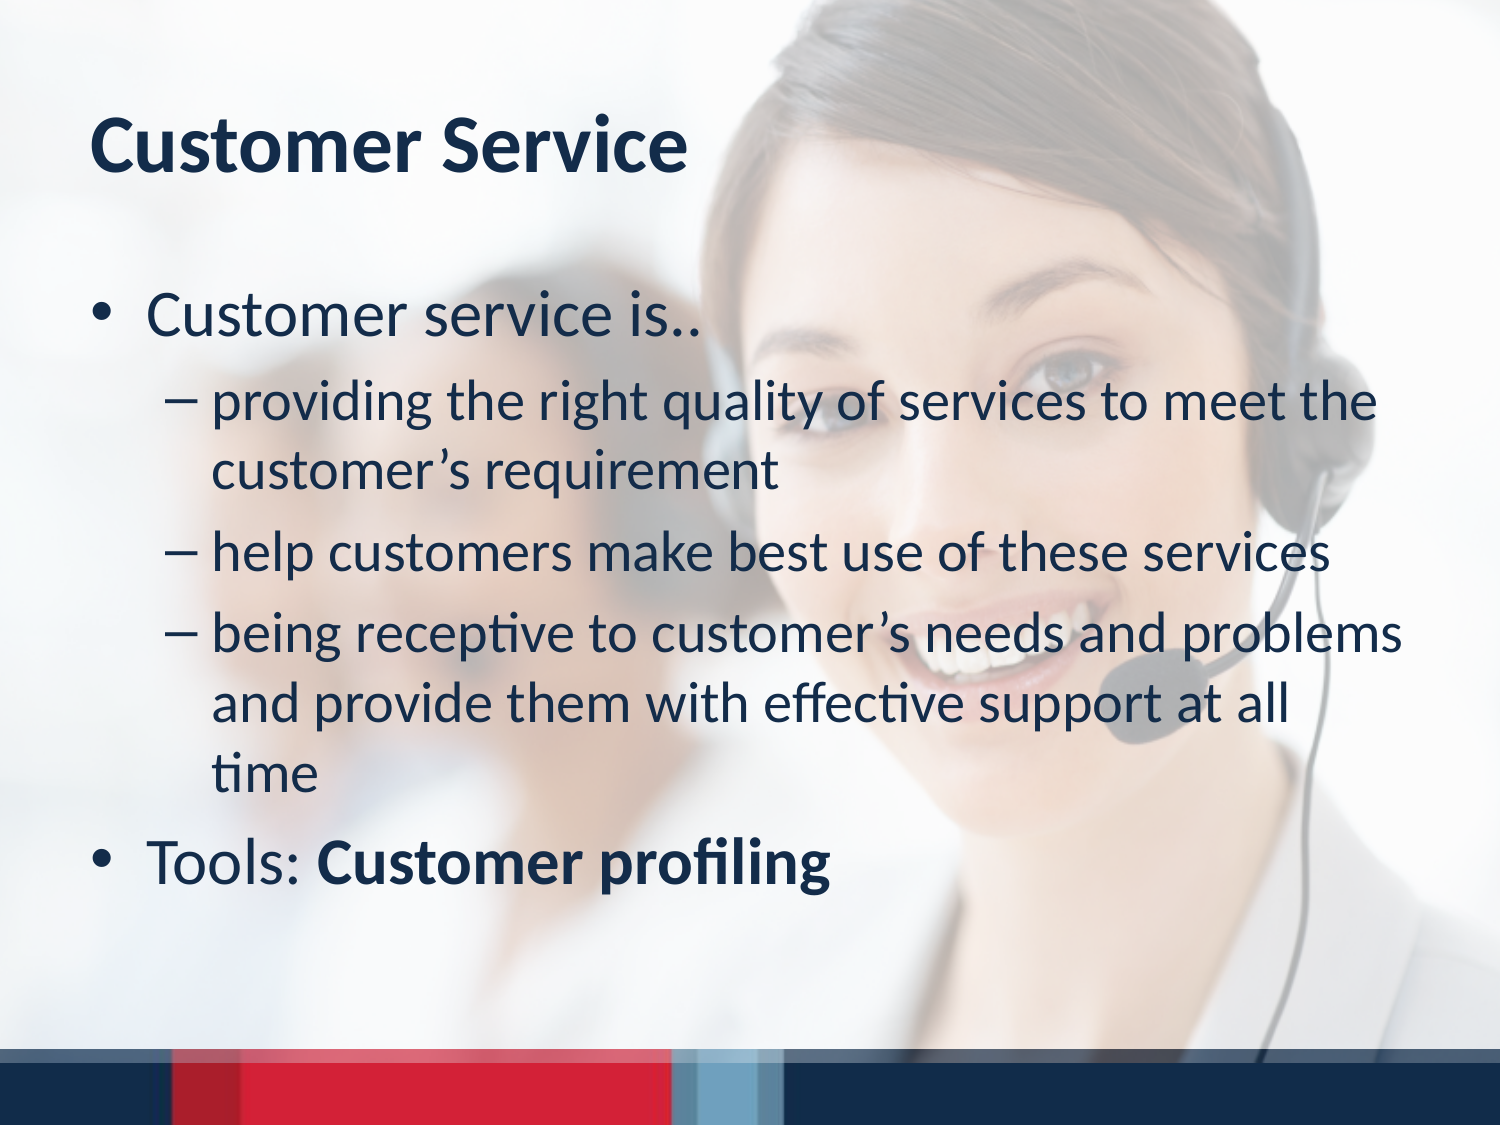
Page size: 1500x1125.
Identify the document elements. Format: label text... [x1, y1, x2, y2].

list Customer service is.. providing the right quality of services to meet the customer’s requirement help customers make best use of these services being receptive to customer’s needs and problems and provide them with effective support at all time Tools: Customer profiling [75, 262, 1425, 975]
title Customer Service [75, 45, 1425, 233]
text_box [0, 0, 1500, 1064]
picture [0, 1064, 1500, 1125]
